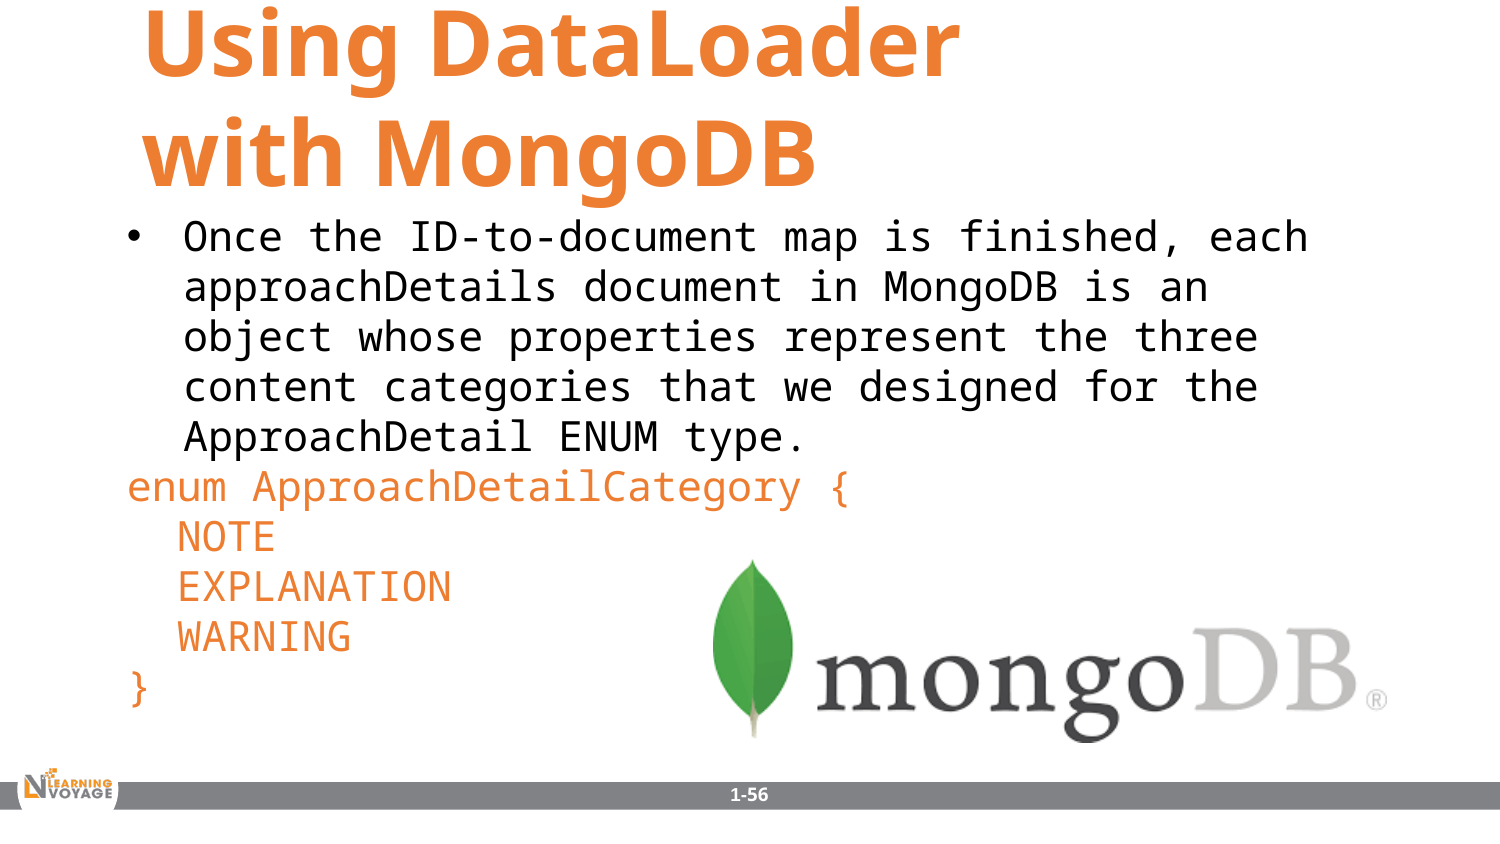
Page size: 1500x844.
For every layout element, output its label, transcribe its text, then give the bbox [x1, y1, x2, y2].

text_box Using DataLoader with MongoDB [126, 37, 1231, 153]
picture [713, 559, 1387, 743]
picture [0, 706, 144, 844]
text_box Once the ID-to-document map is finished, each approachDetails document in MongoDB is an object whose properties represent the three content categories that we designed for the ApproachDetail ENUM type. enum ApproachDetailCategory { NOTE EXPLANATION WARNING } [126, 207, 1373, 710]
slide_number 1-56 [692, 770, 784, 821]
